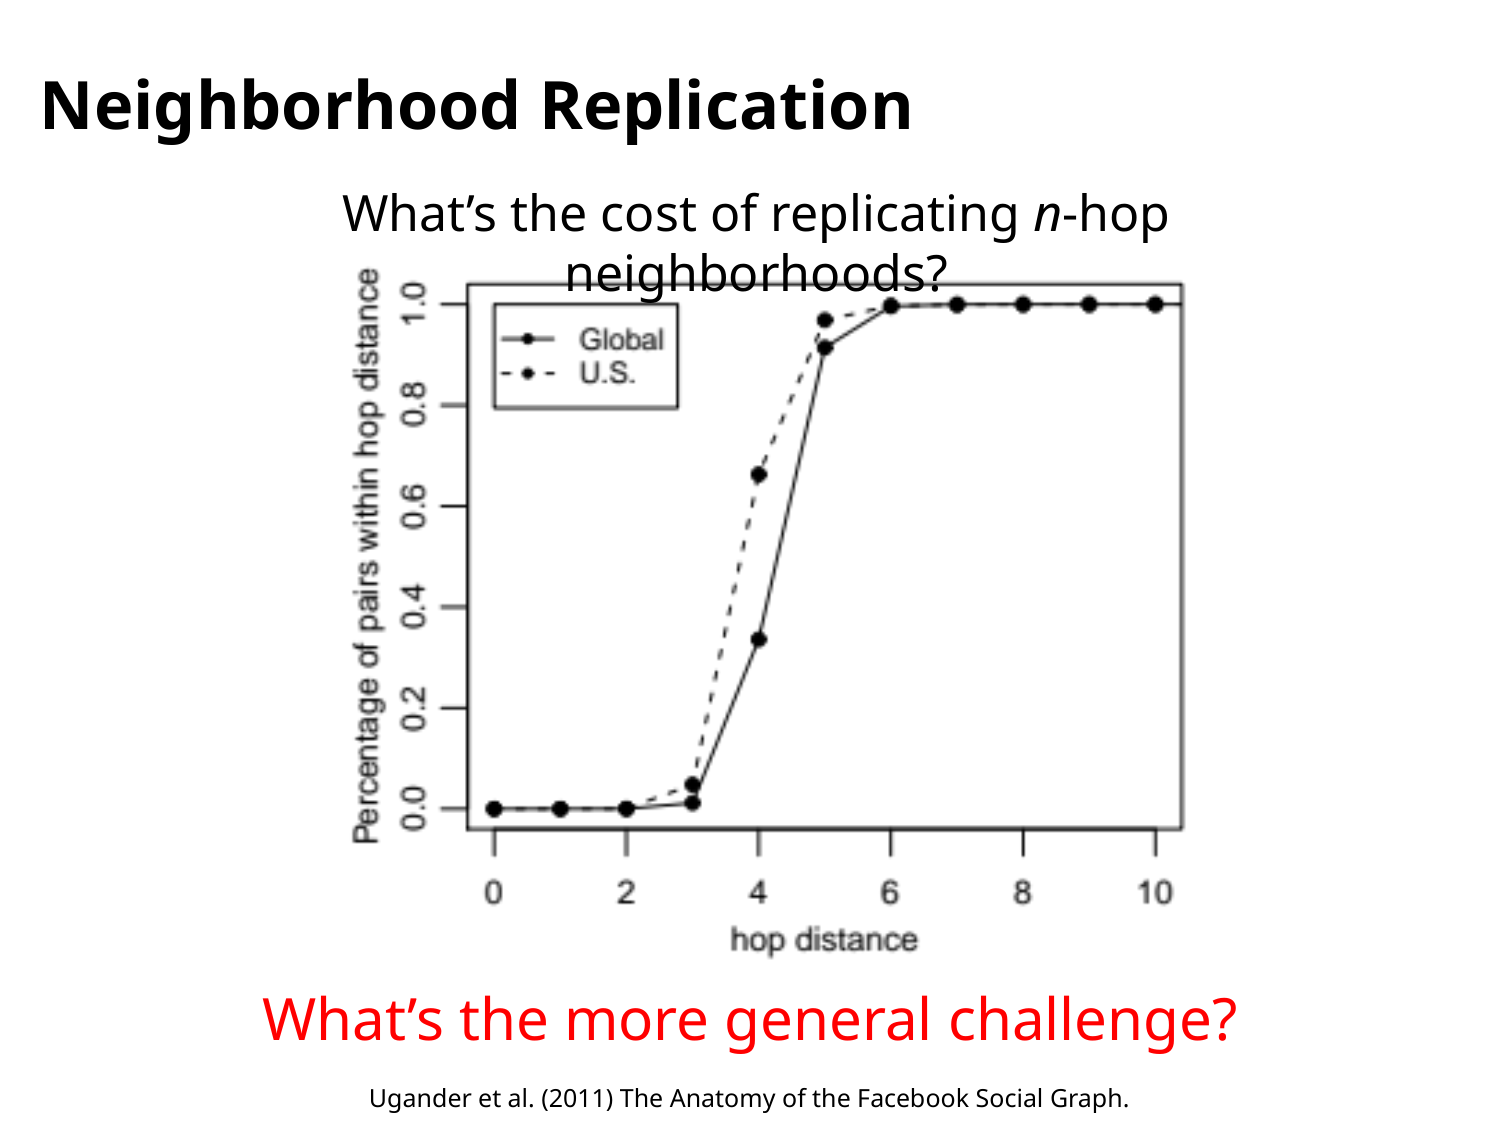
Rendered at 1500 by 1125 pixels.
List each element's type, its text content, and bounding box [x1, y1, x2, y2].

picture [312, 262, 1203, 988]
title Neighborhood Replication [24, 18, 1451, 188]
text_box Ugander et al. (2011) The Anatomy of the Facebook Social Graph. [0, 1074, 1500, 1120]
text_box What’s the cost of replicating n-hop neighborhoods? [187, 174, 1325, 309]
text_box What’s the more general challenge? [0, 975, 1500, 1060]
